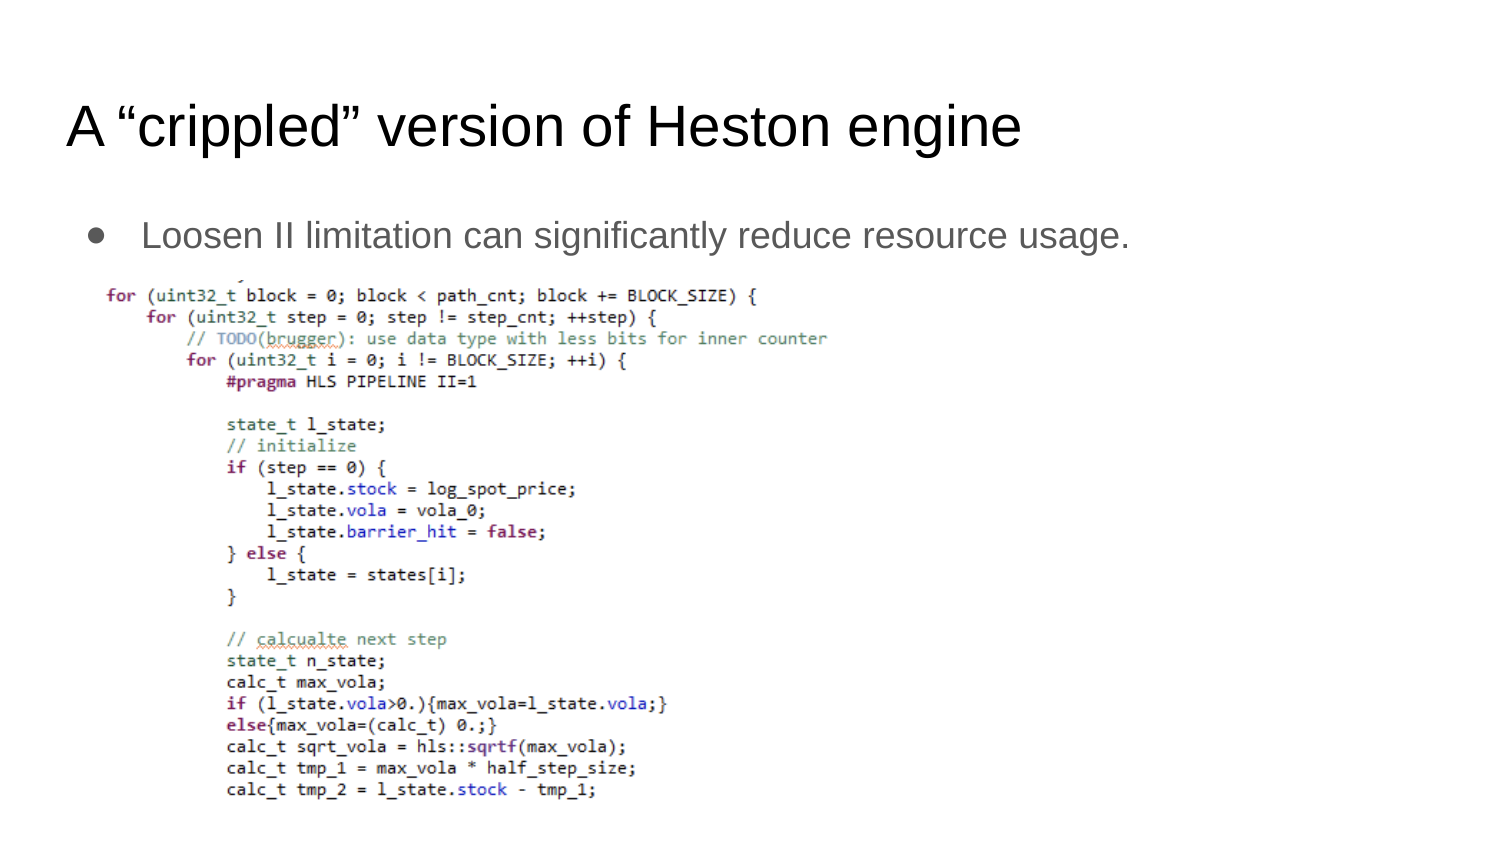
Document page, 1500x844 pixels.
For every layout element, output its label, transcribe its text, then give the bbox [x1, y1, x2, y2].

title A “crippled” version of Heston engine [51, 72, 1449, 167]
list Loosen II limitation can significantly reduce resource usage. [51, 189, 1449, 750]
picture [91, 279, 888, 801]
